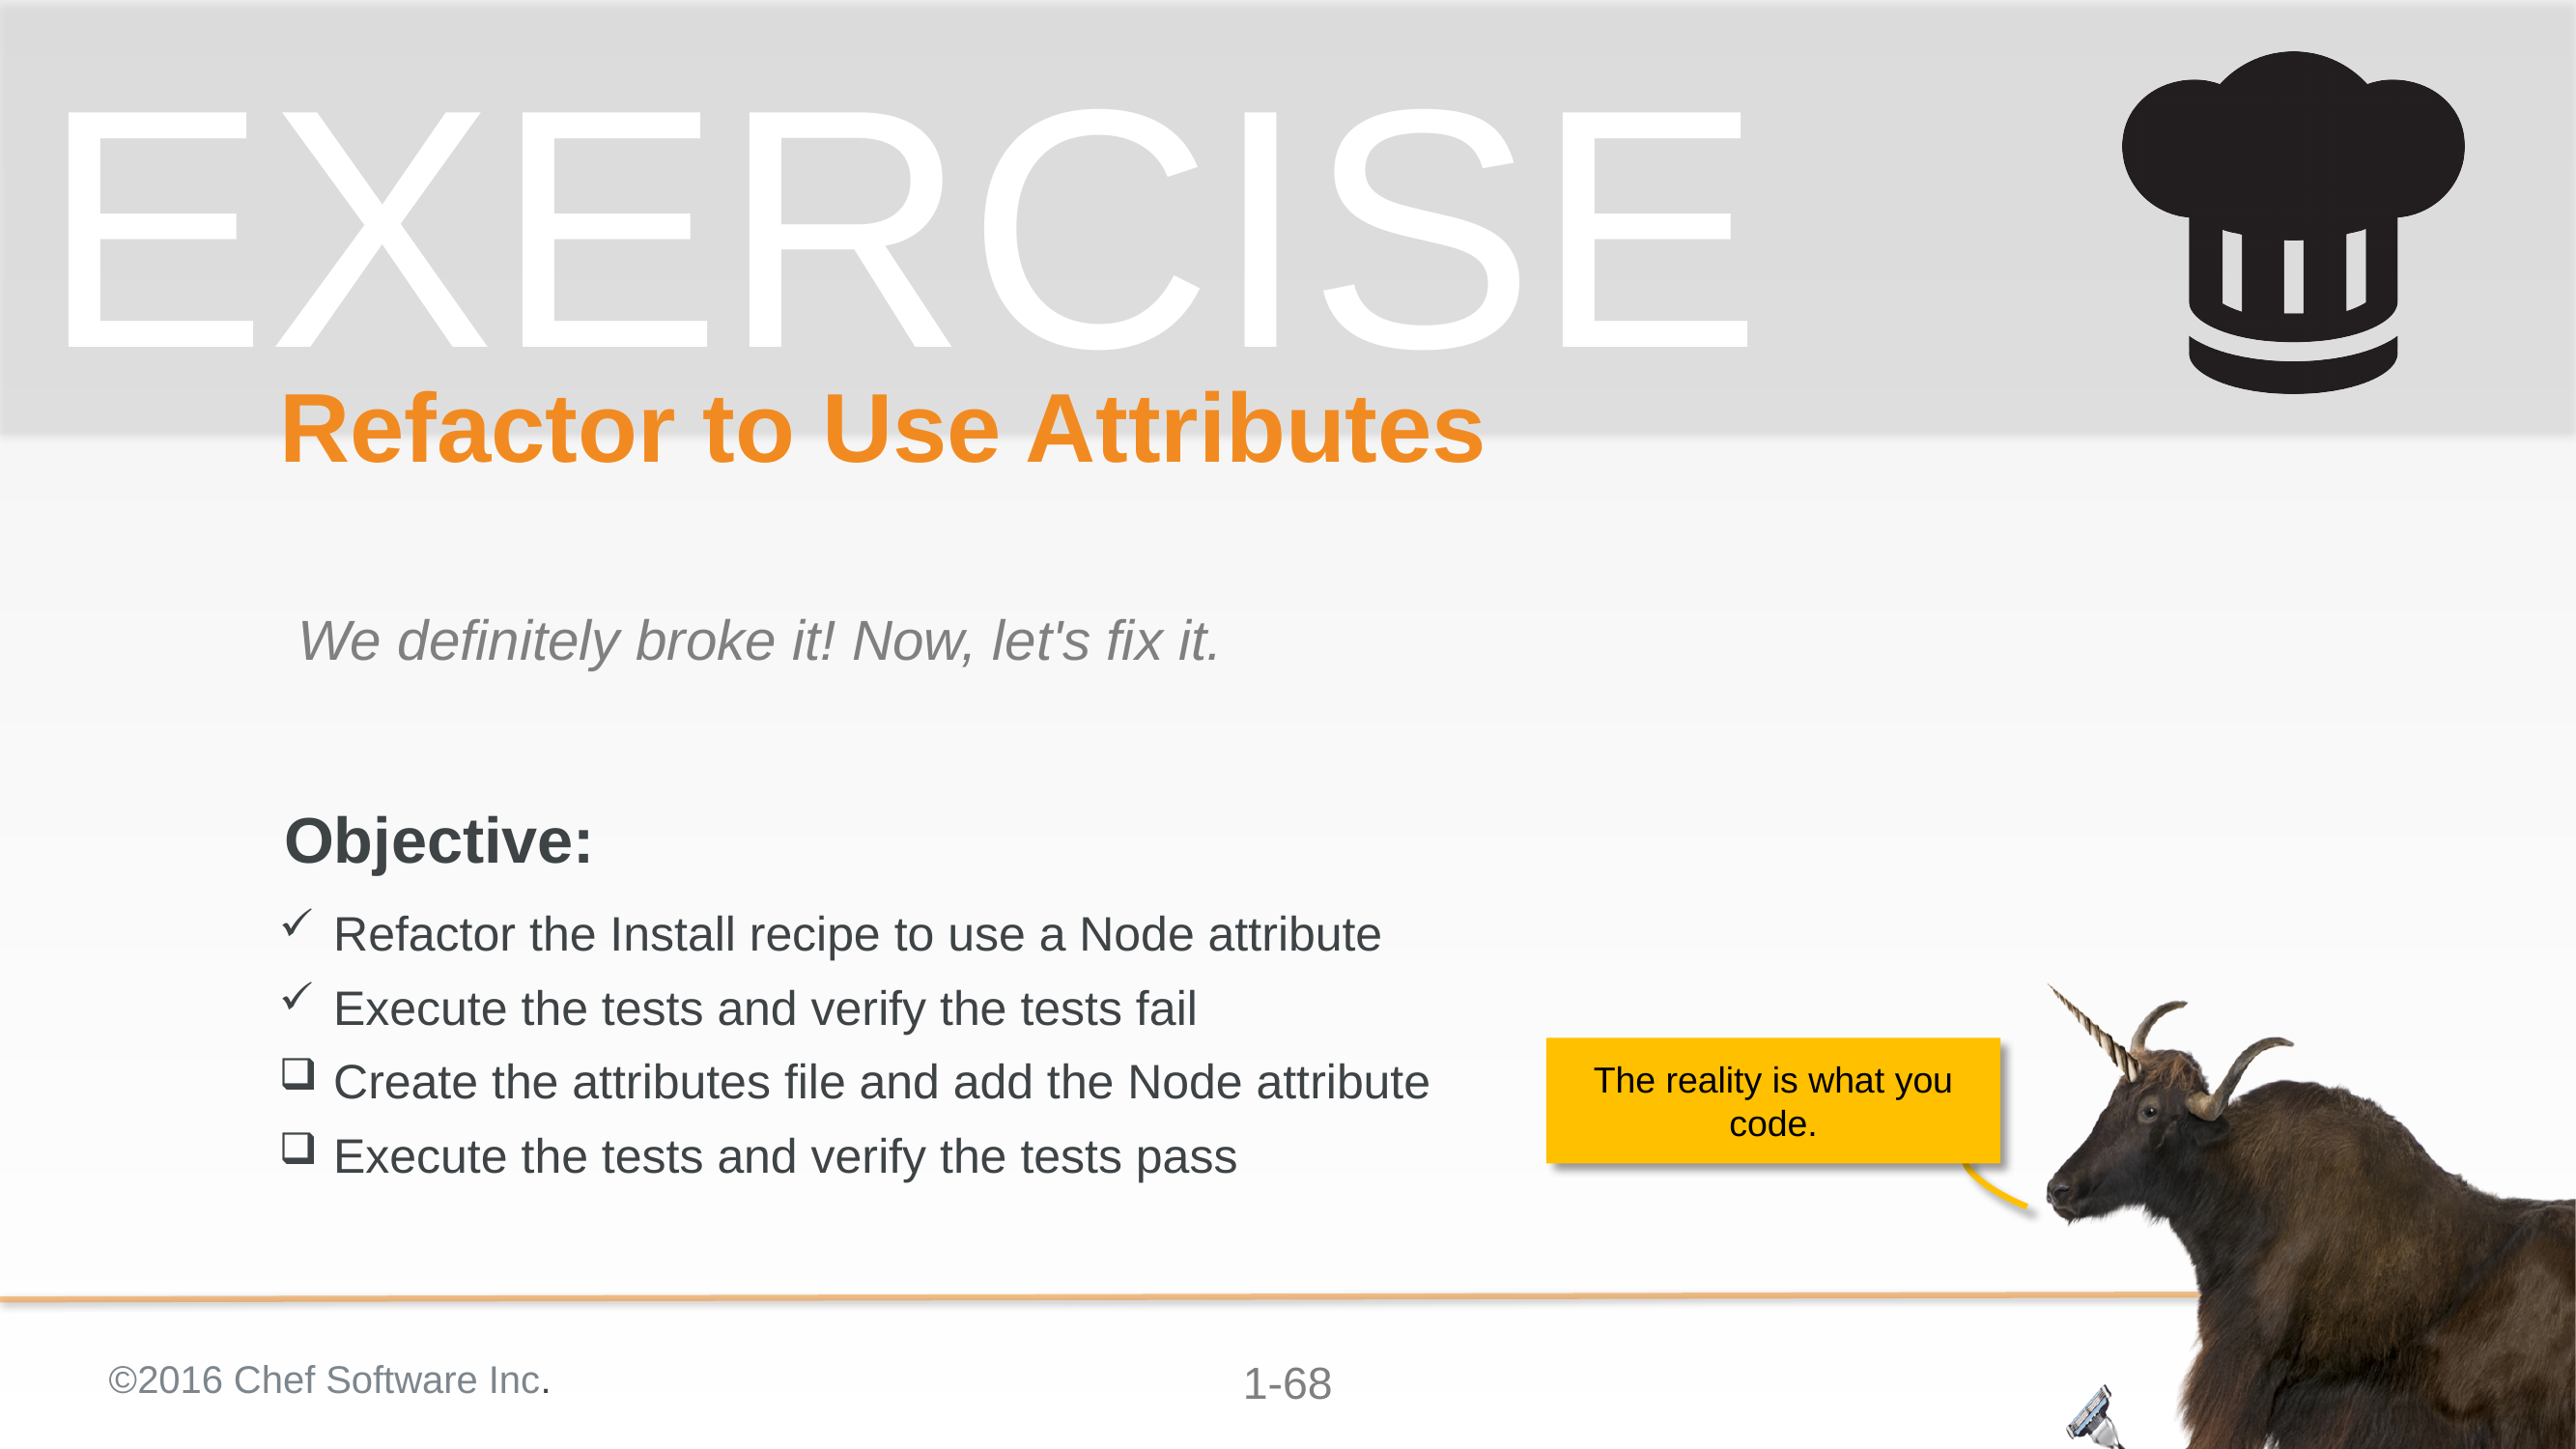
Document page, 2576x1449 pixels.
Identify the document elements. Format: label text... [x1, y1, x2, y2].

picture [2122, 51, 2465, 399]
picture [1882, 955, 2576, 1449]
list We definitely broke it! Now, let's fix it. [265, 516, 2217, 759]
title Refactor to Use Attributes [265, 363, 2217, 498]
list Refactor the Install recipe to use a Node attribute Execute the tests and verify the tests fail Create the attributes file and add the Node attribute Execute the tests and verify the tests pass [265, 895, 2217, 1284]
text_box The reality is what you code. [1545, 1037, 2001, 1164]
